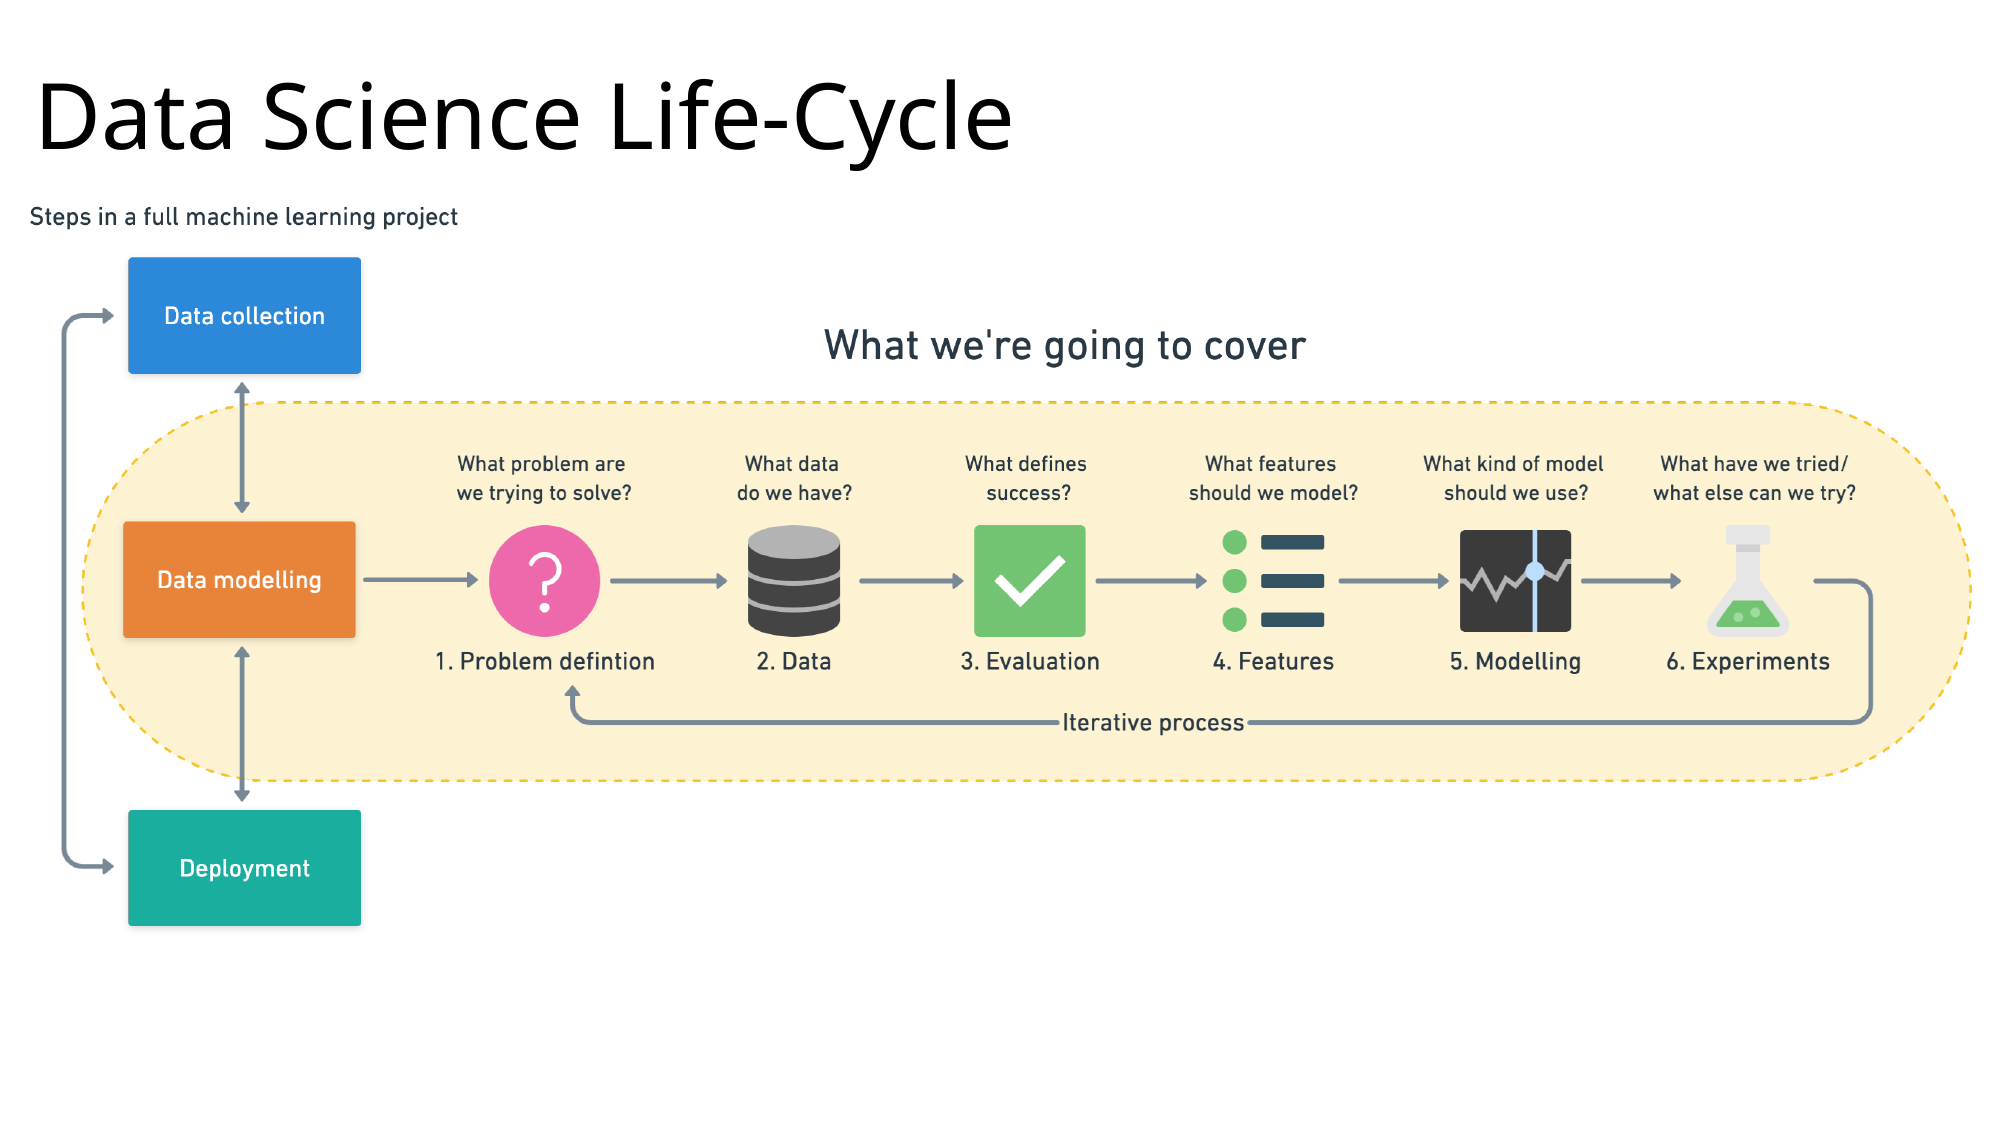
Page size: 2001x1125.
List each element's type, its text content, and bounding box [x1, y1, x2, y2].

title Data Science Life-Cycle [19, 11, 1745, 169]
picture [0, 169, 2000, 956]
